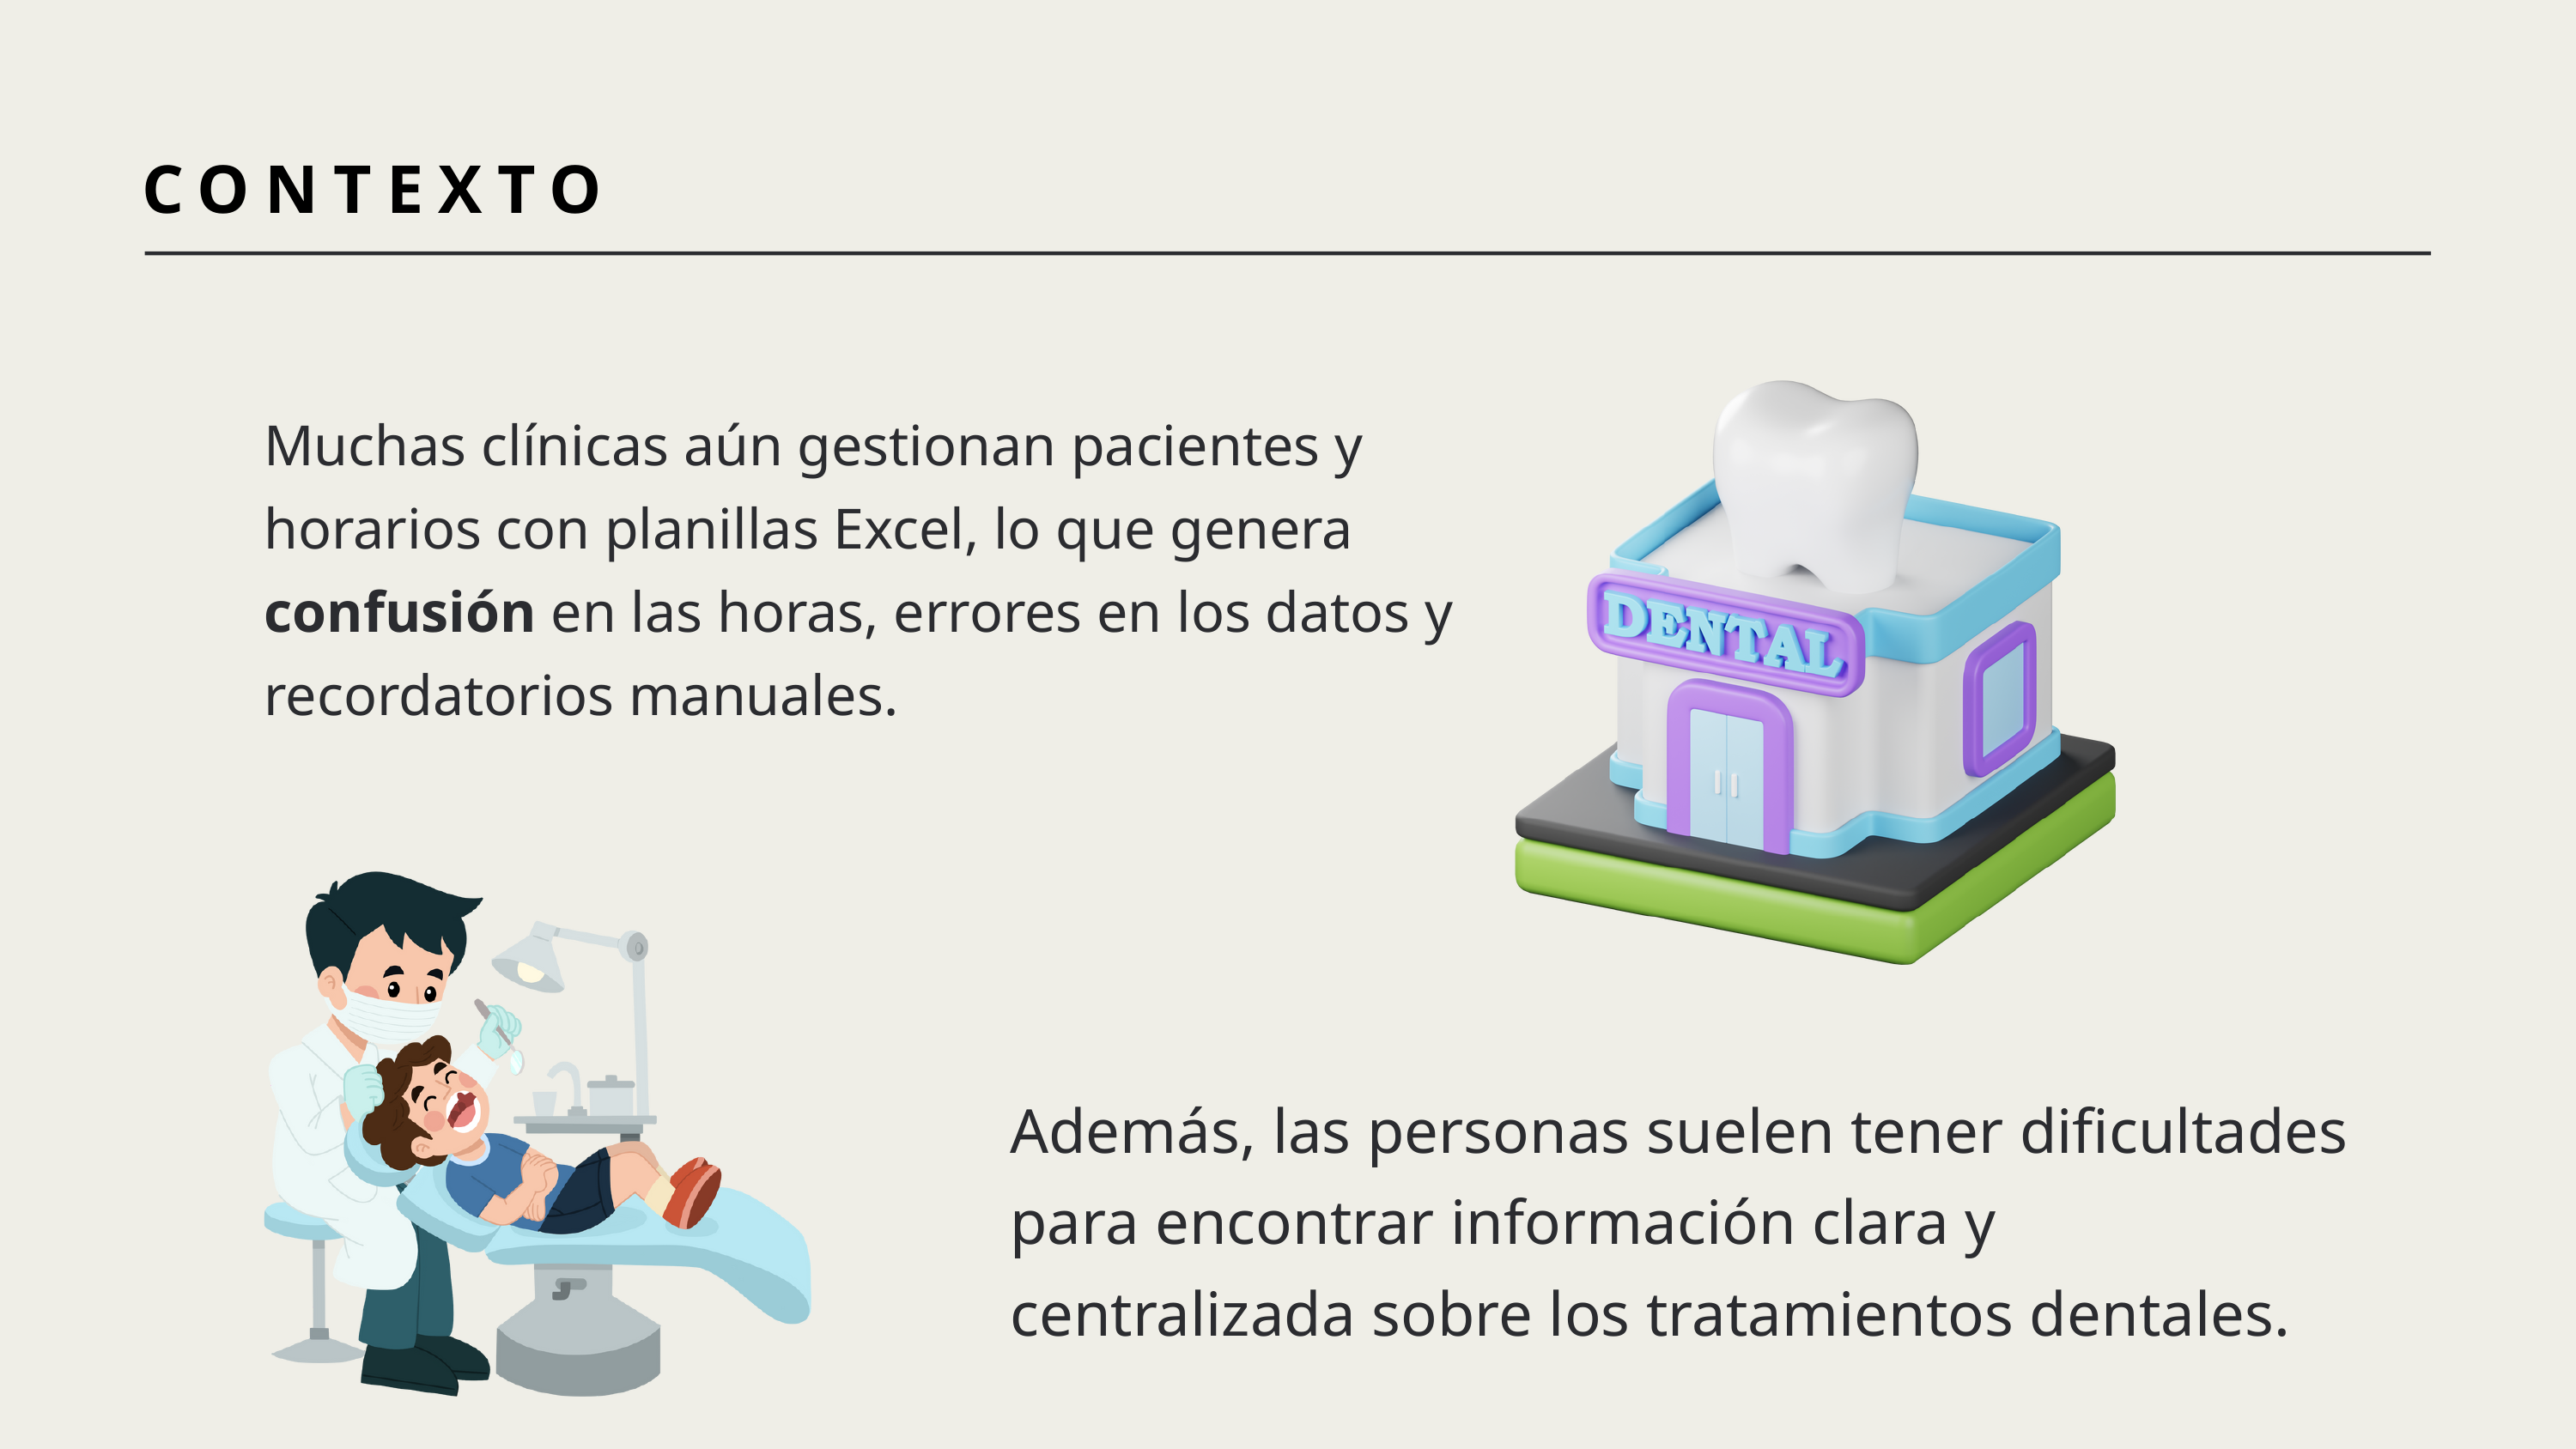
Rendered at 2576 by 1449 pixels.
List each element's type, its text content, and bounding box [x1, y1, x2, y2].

text_box CONTEXTO [142, 134, 2428, 227]
text_box [264, 871, 811, 1397]
text_box [1515, 380, 2117, 965]
text_box Muchas clínicas aún gestionan pacientes y horarios con planillas Excel, lo que genera confusión en las horas, errores en los datos y recordatorios manuales. [264, 393, 1492, 727]
text_box Además, las personas suelen tener dificultades para encontrar información clara y centralizada sobre los tratamientos dentales. [1010, 1075, 2354, 1349]
